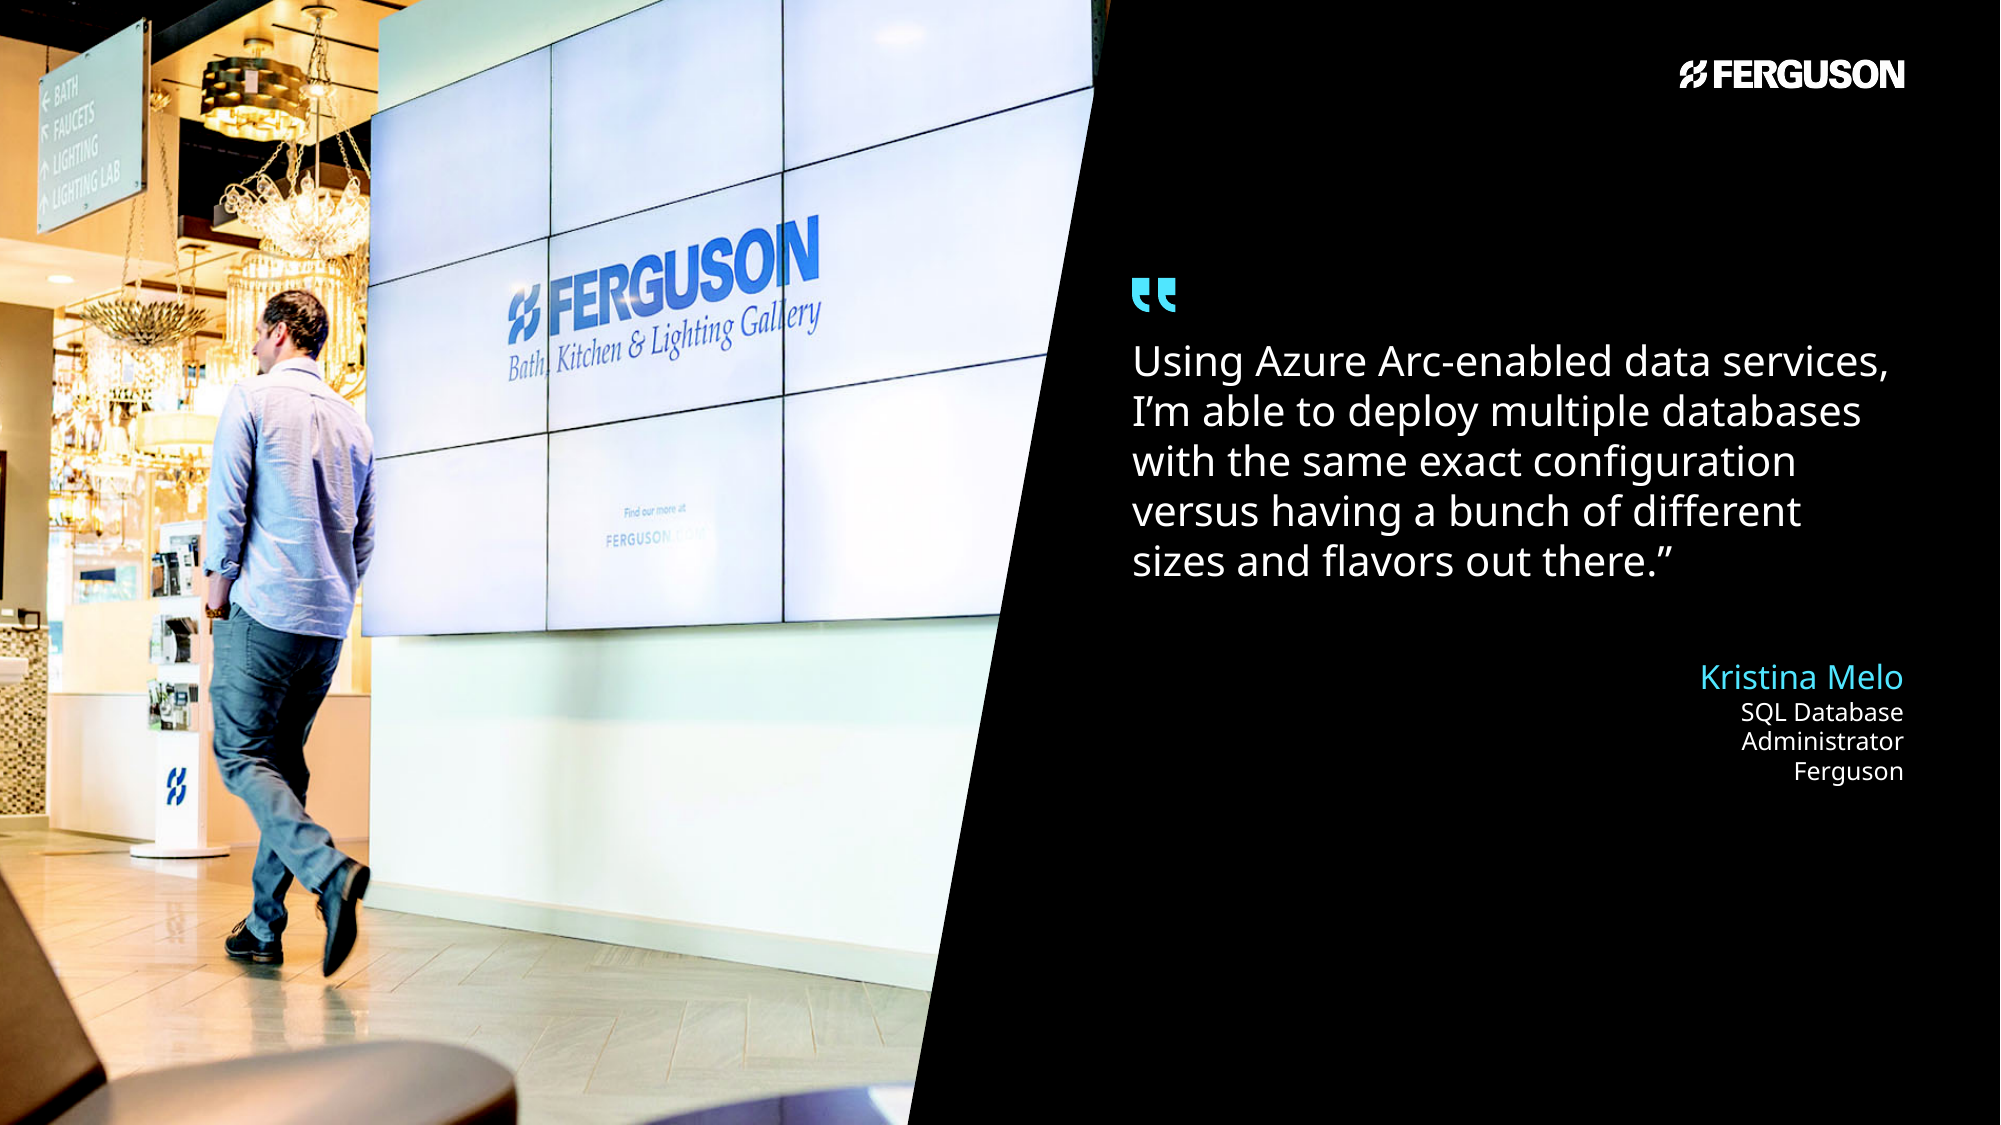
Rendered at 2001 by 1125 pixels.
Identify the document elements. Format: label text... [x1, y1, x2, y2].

list Kristina Melo SQL Database Administrator Ferguson [1525, 656, 1905, 769]
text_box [1131, 278, 1176, 313]
list Using Azure Arc-enabled data services, I’m able to deploy multiple databases with the same exact configuration versus having a bunch of different sizes and flavors out there.” [1525, 334, 1905, 614]
picture [0, 0, 1525, 1125]
picture [1678, 59, 1906, 90]
text_box [1525, 0, 2000, 1125]
